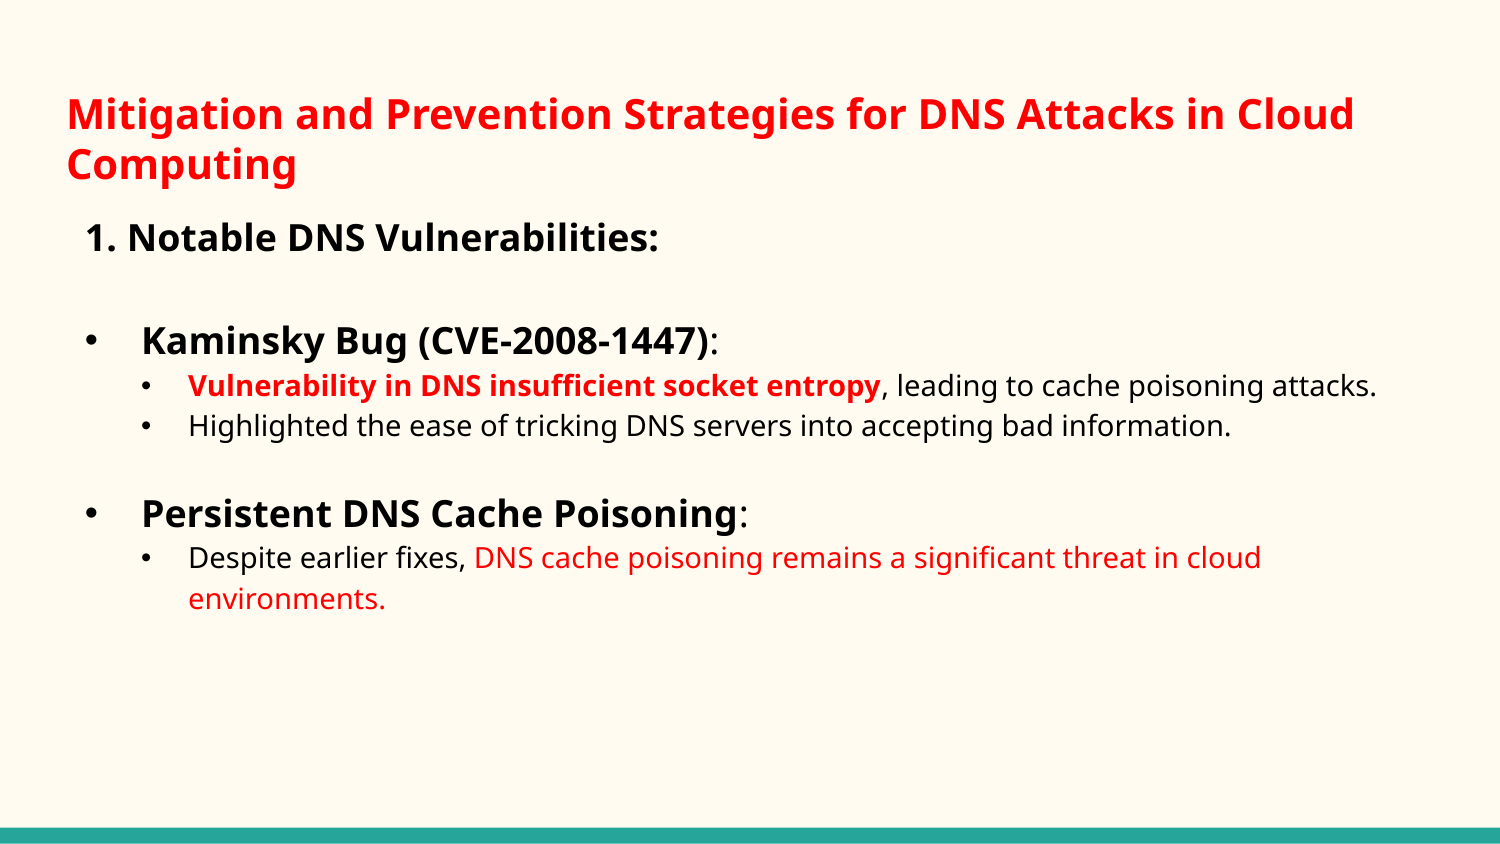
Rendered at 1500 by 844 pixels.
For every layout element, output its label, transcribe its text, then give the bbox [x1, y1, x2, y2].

list 1. Notable DNS Vulnerabilities: Kaminsky Bug (CVE-2008-1447): Vulnerability in DNS insufficient socket entropy, leading to cache poisoning attacks. Highlighted the ease of tricking DNS servers into accepting bad information. Persistent DNS Cache Poisoning: Despite earlier fixes, DNS cache poisoning remains a significant threat in cloud environments. [51, 192, 1449, 750]
title Mitigation and Prevention Strategies for DNS Attacks in Cloud Computing [51, 72, 1449, 174]
